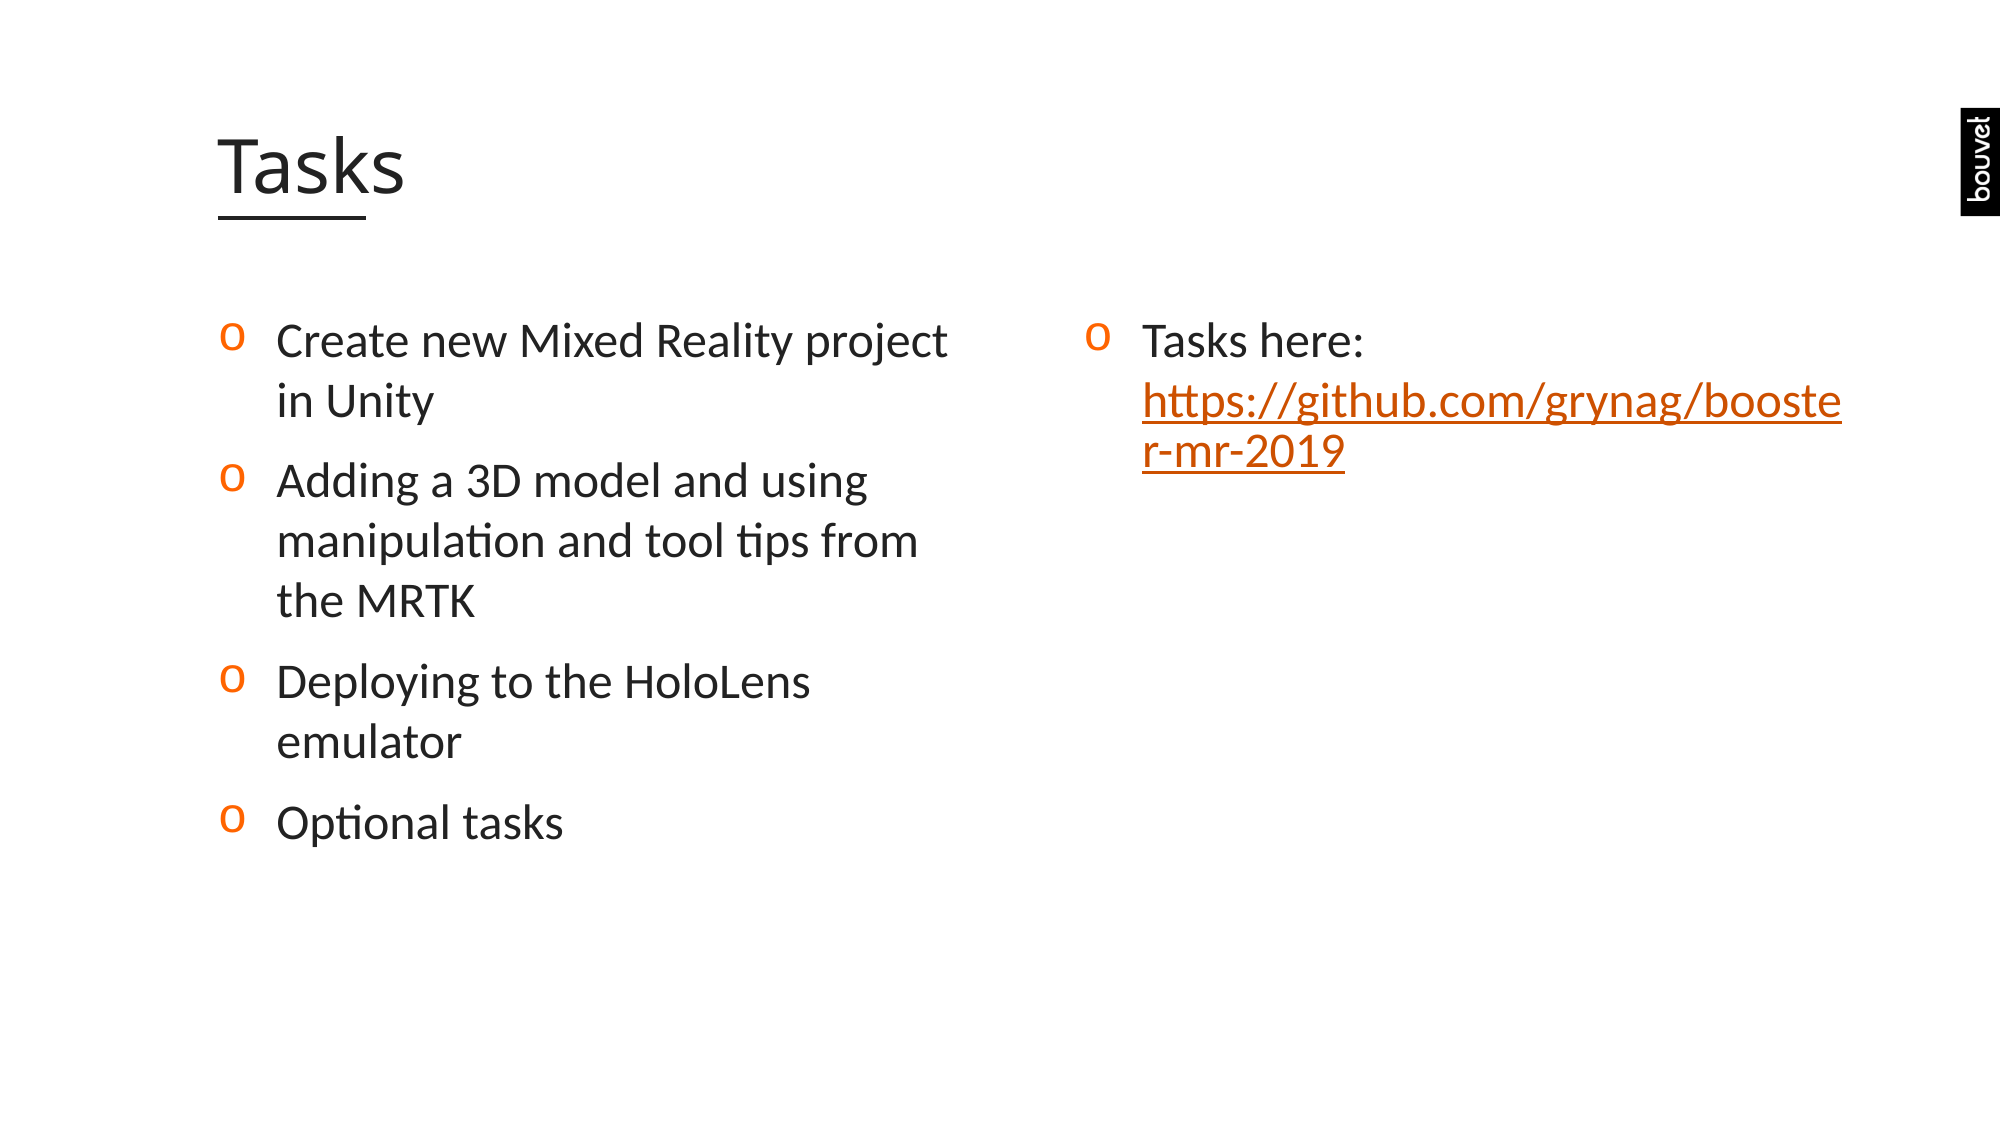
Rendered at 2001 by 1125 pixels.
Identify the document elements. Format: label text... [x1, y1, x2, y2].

list Tasks here: https://github.com/grynag/booster-mr-2019 [1068, 299, 1867, 1014]
title Tasks [202, 59, 1867, 218]
list Create new Mixed Reality project in Unity Adding a 3D model and using manipulation and tool tips from the MRTK Deploying to the HoloLens emulator Optional tasks [202, 299, 1000, 1014]
